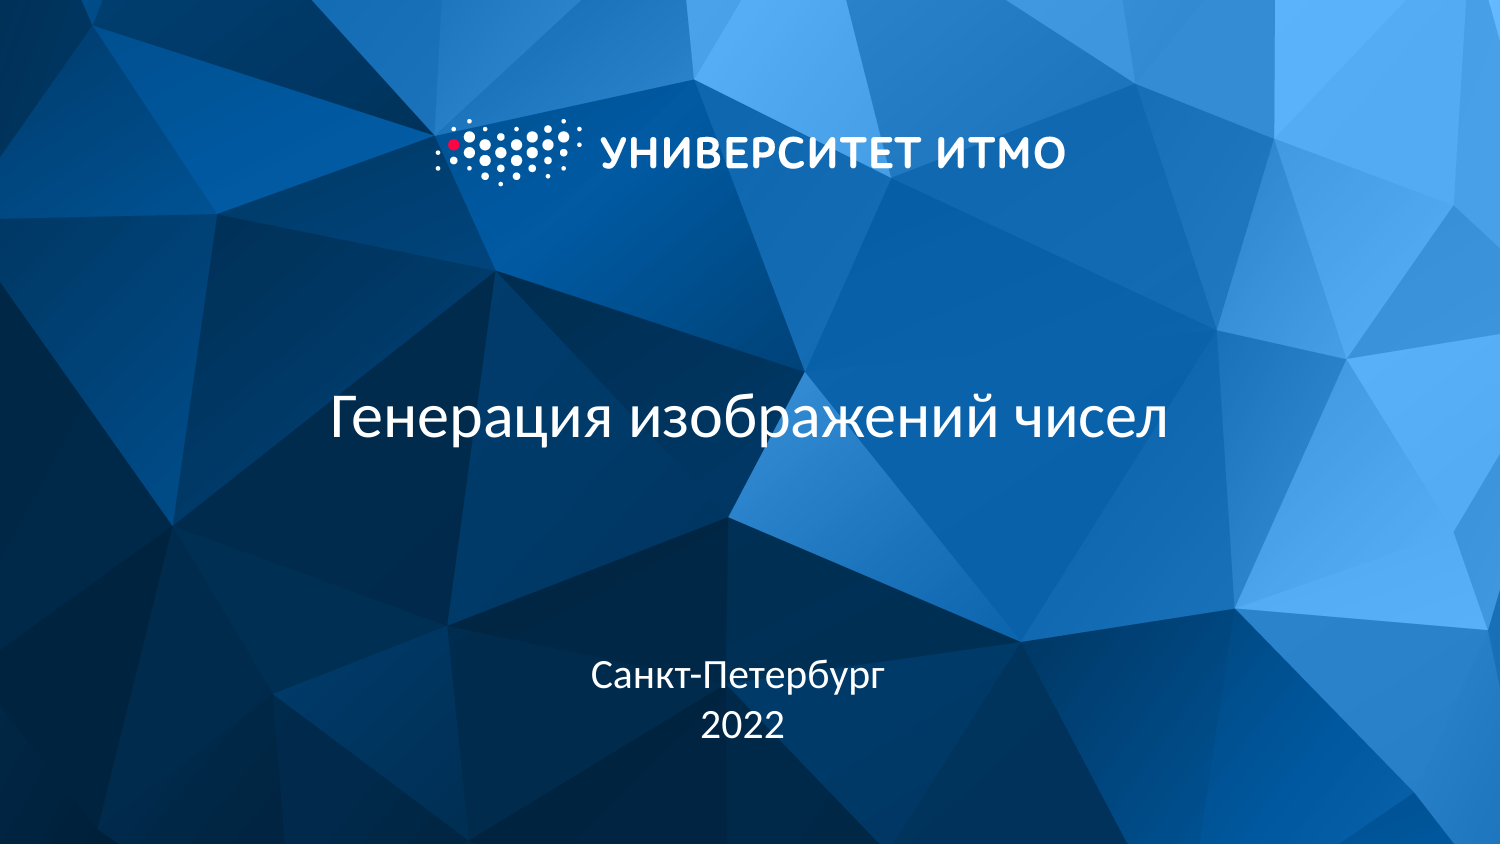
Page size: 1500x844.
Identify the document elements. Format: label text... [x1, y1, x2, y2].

title Генерация изображений чисел [225, 345, 1275, 461]
picture [0, 0, 1500, 844]
list Санкт-Петербург 2022 [225, 649, 1261, 766]
